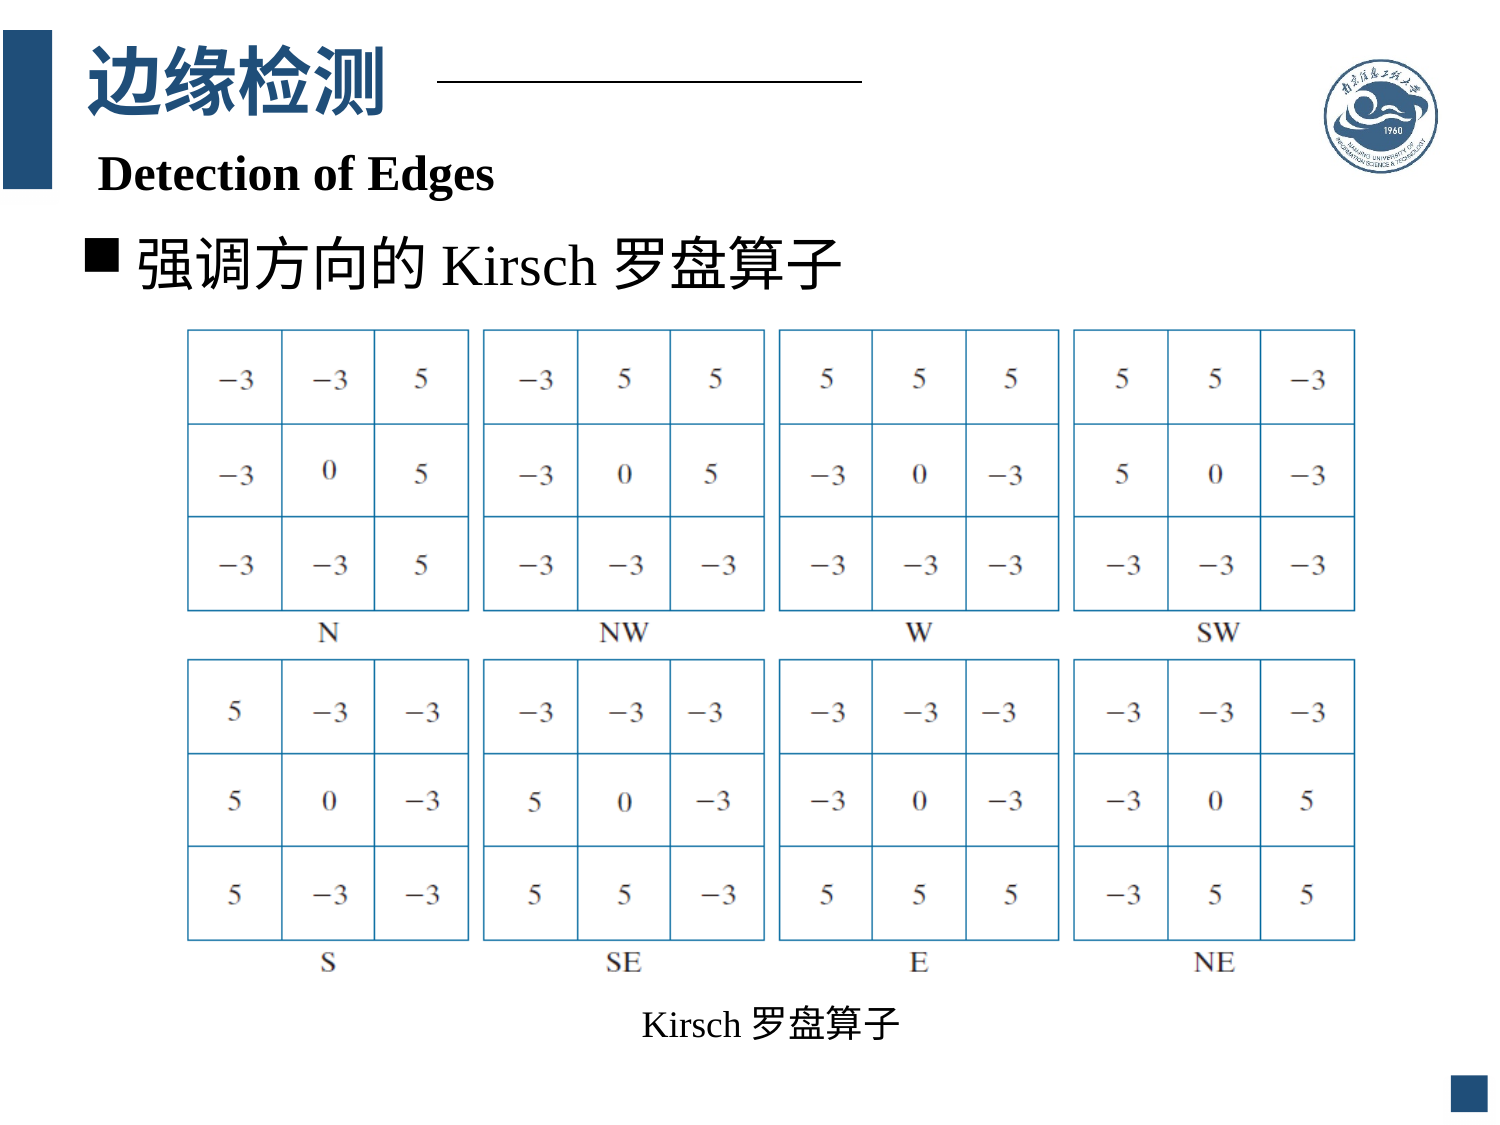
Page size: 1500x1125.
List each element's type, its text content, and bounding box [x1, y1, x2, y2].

text_box 边缘检测 [72, 15, 473, 156]
text_box Detection of Edges [82, 102, 862, 219]
picture [165, 310, 1389, 986]
picture [1308, 44, 1452, 185]
text_box 强调方向的Kirsch罗盘算子 [65, 219, 1451, 515]
text_box Kirsch罗盘算子 [626, 992, 1380, 1053]
text_box [1450, 1074, 1489, 1113]
text_box [2, 29, 53, 190]
